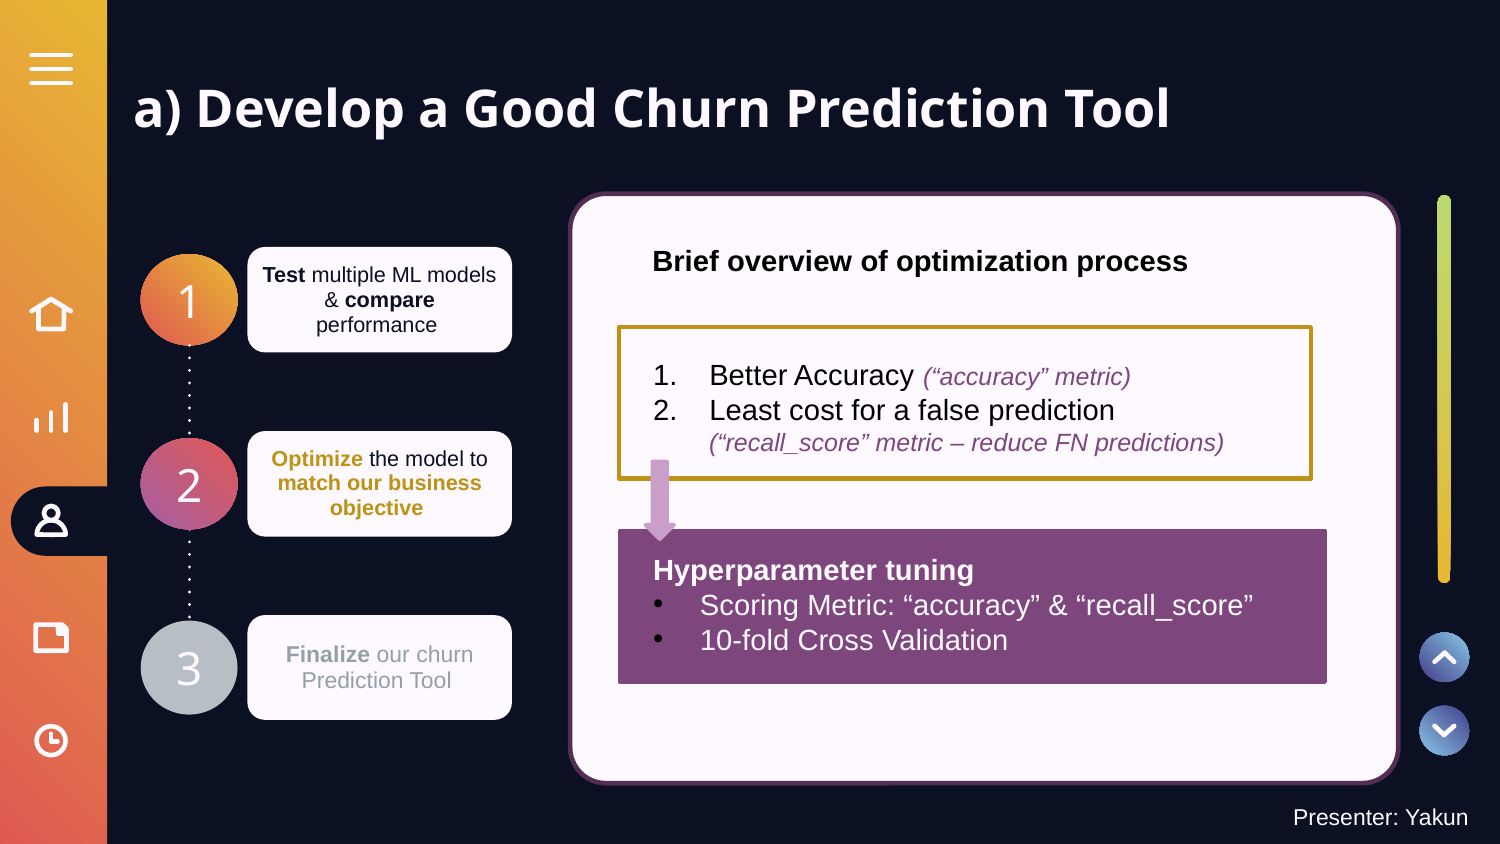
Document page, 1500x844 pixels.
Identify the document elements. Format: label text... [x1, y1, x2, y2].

text_box [21, 388, 86, 452]
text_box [140, 430, 513, 537]
text_box [10, 500, 18, 543]
text_box Presenter: Yakun [1278, 791, 1500, 842]
text_box [570, 193, 1399, 784]
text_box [140, 614, 513, 721]
text_box [643, 459, 676, 542]
text_box [21, 285, 86, 350]
text_box [1419, 632, 1470, 683]
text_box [31, 298, 71, 330]
text_box Brief overview of optimization process [637, 235, 1213, 285]
text_box [21, 608, 86, 673]
text_box Hyperparameter tuning Scoring Metric: “accuracy” & “recall_score” 10-fold Cross Validation [638, 543, 1289, 664]
title a) Develop a Good Churn Prediction Tool [118, 60, 1500, 155]
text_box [36, 404, 66, 431]
text_box [617, 325, 1313, 481]
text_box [35, 624, 67, 651]
text_box [618, 529, 1327, 684]
text_box [28, 486, 119, 556]
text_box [1434, 725, 1455, 736]
text_box [21, 707, 86, 772]
text_box [1419, 705, 1470, 756]
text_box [36, 725, 66, 756]
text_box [31, 54, 71, 84]
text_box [1434, 652, 1455, 663]
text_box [140, 246, 513, 353]
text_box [36, 505, 66, 550]
text_box [18, 491, 83, 556]
